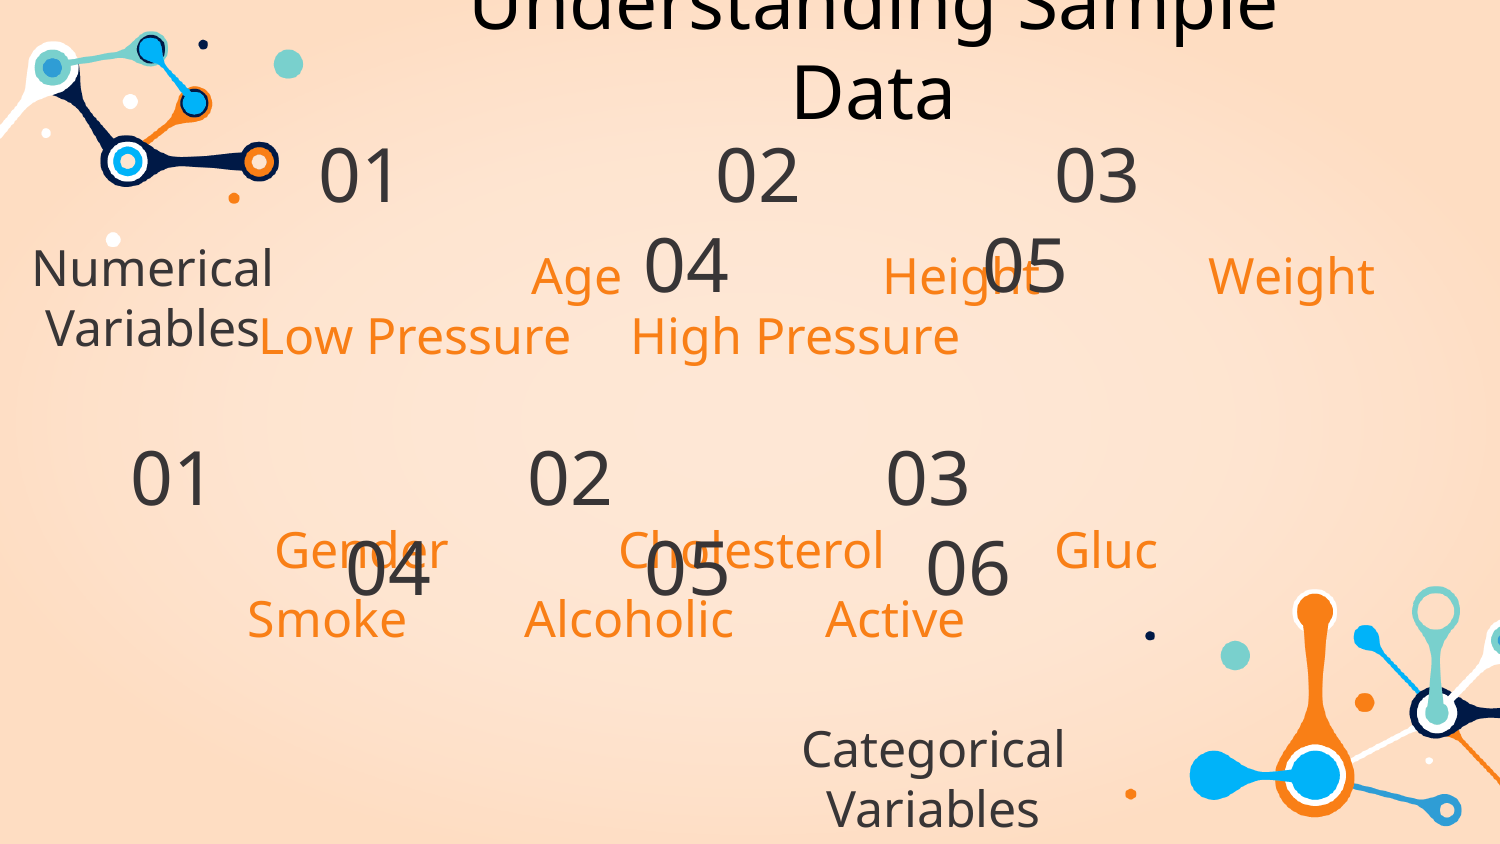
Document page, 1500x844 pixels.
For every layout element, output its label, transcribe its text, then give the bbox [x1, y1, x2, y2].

title Categorical Variables [750, 702, 1118, 807]
title 01 02 03 04 05 [301, 169, 1199, 265]
title Gender Cholesterol Gluc Smoke Alcoholic Active [38, 567, 1212, 663]
picture [0, 0, 1500, 844]
title 01 02 03 04 05 06 [107, 472, 1212, 568]
title Understanding Sample Data [436, 55, 1311, 150]
title Numerical Variables [0, 221, 326, 285]
title Age Height Weight Low Pressure High Pressure [165, 284, 1422, 380]
